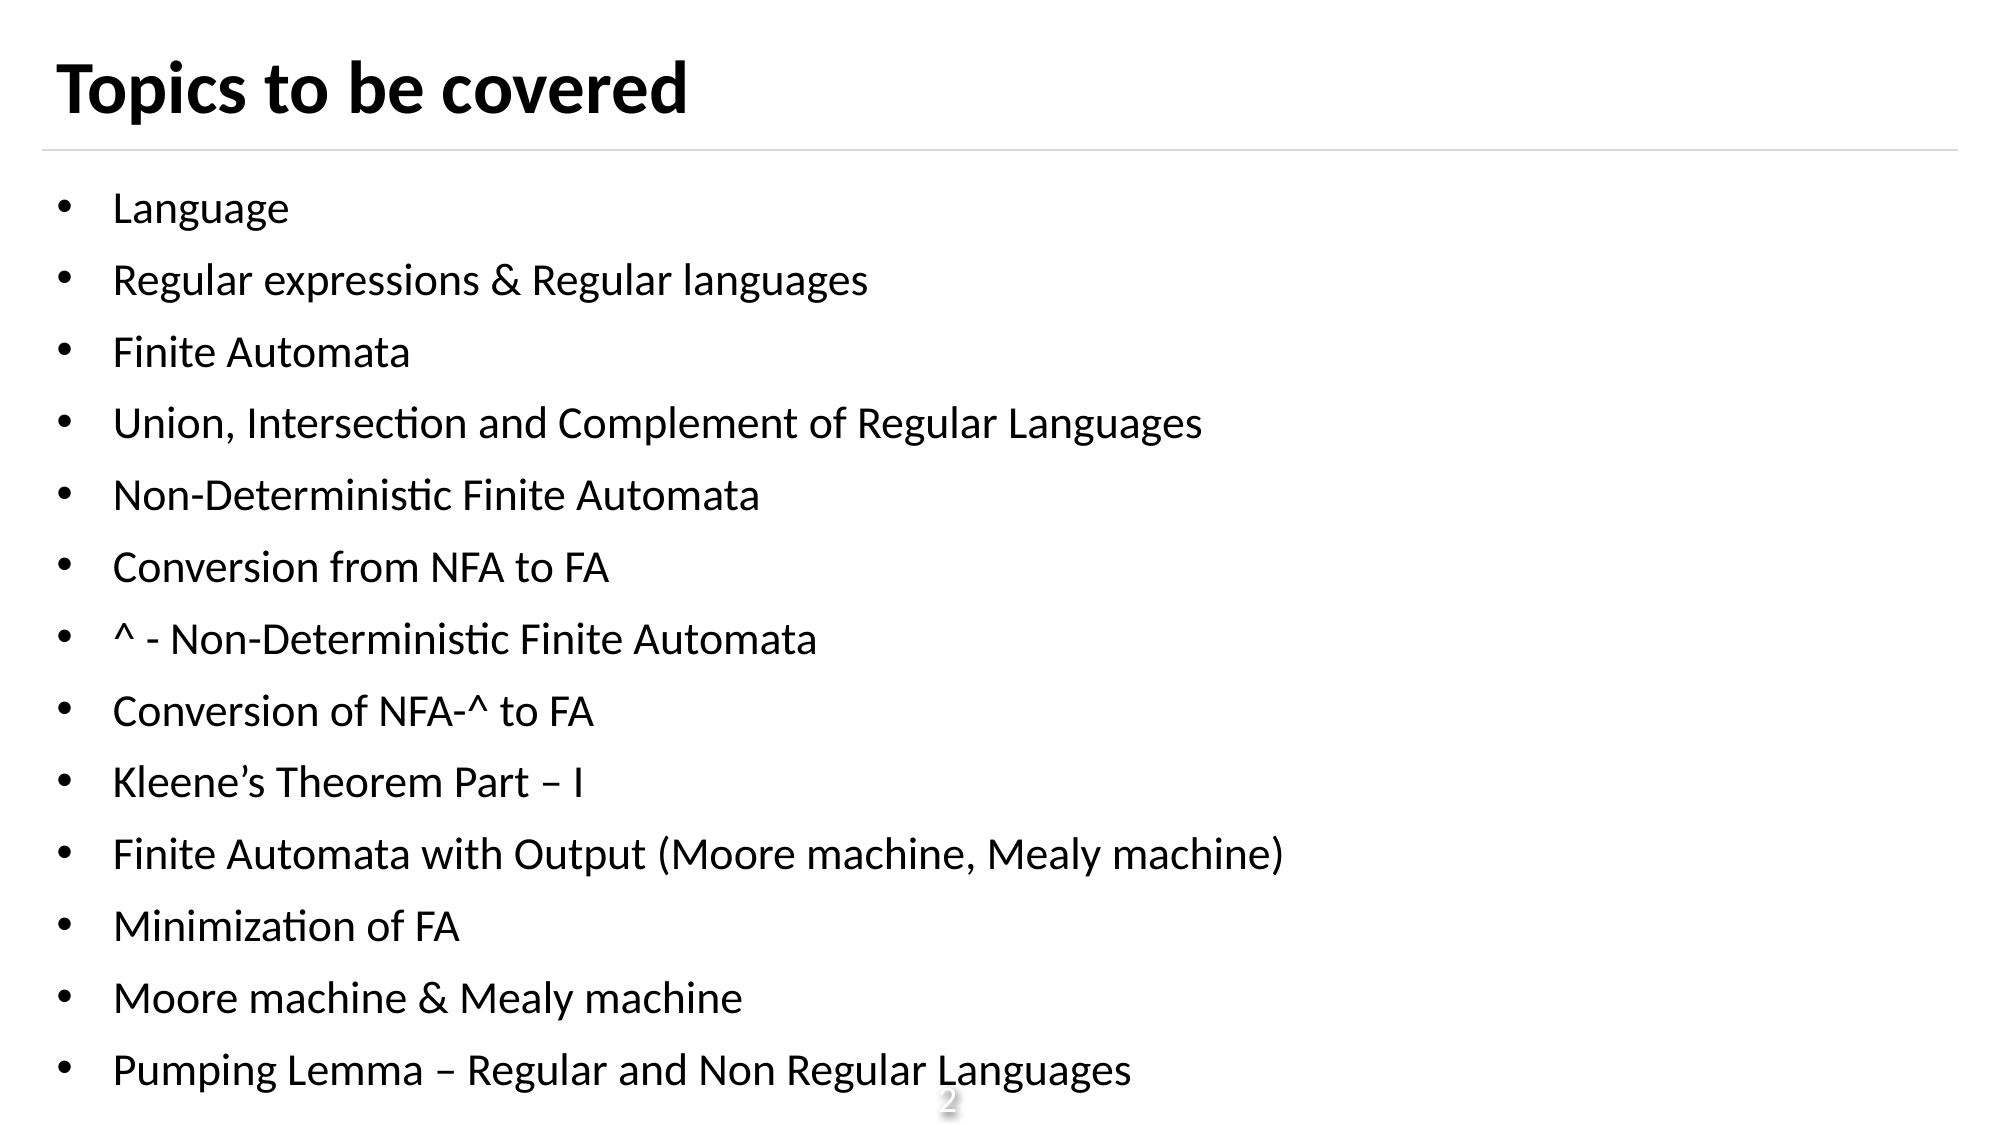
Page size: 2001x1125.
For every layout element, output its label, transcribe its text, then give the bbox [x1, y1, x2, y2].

title Topics to be covered [41, 17, 1959, 150]
list Language Regular expressions & Regular languages Finite Automata Union, Intersection and Complement of Regular Languages Non-Deterministic Finite Automata Conversion from NFA to FA ^ - Non-Deterministic Finite Automata Conversion of NFA-^ to FA Kleene’s Theorem Part – I Finite Automata with Output (Moore machine, Mealy machine) Minimization of FA Moore machine & Mealy machine Pumping Lemma – Regular and Non Regular Languages [41, 162, 1959, 1038]
